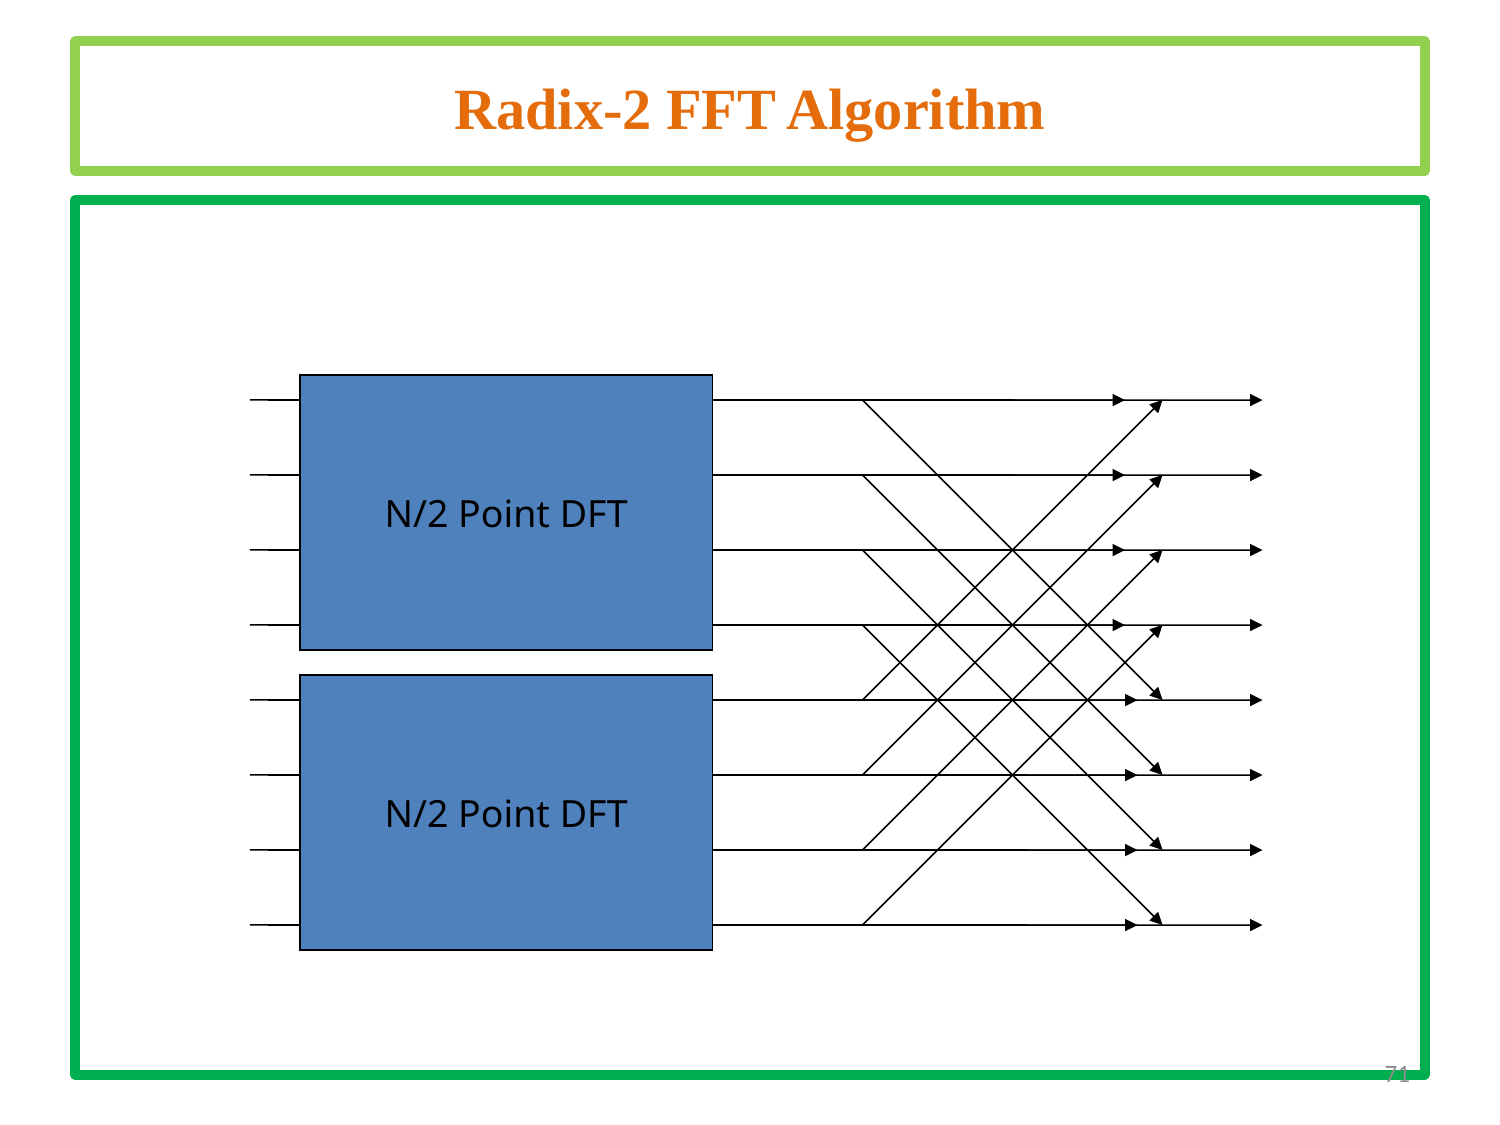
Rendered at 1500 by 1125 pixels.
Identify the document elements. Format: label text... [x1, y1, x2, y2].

text_box [1088, 776, 1163, 850]
text_box [849, 543, 1126, 557]
text_box [1088, 701, 1163, 775]
text_box [1163, 618, 1263, 632]
text_box [1088, 474, 1163, 549]
text_box 71 [1074, 1042, 1425, 1103]
text_box [849, 393, 1126, 407]
text_box [862, 768, 1138, 782]
text_box Radix-2 FFT Algorithm [75, 41, 1425, 171]
text_box [1163, 543, 1263, 557]
text_box [75, 986, 1425, 1075]
text_box [1088, 549, 1163, 624]
text_box [862, 918, 1138, 932]
text_box [1088, 624, 1163, 699]
text_box [862, 693, 1138, 707]
text_box [1163, 468, 1263, 482]
text_box [1138, 693, 1263, 707]
text_box [849, 618, 1126, 632]
text_box [862, 843, 1138, 857]
text_box [1138, 768, 1263, 782]
text_box [1088, 399, 1163, 474]
text_box [849, 468, 1126, 482]
text_box [1088, 851, 1163, 925]
text_box [1125, 663, 1163, 700]
text_box [75, 199, 1425, 243]
text_box [75, 243, 1425, 986]
text_box [1163, 393, 1263, 407]
text_box N/2 Point DFT [299, 374, 713, 650]
text_box N/2 Point DFT [299, 674, 713, 950]
text_box [1138, 843, 1263, 857]
text_box [1138, 918, 1263, 932]
